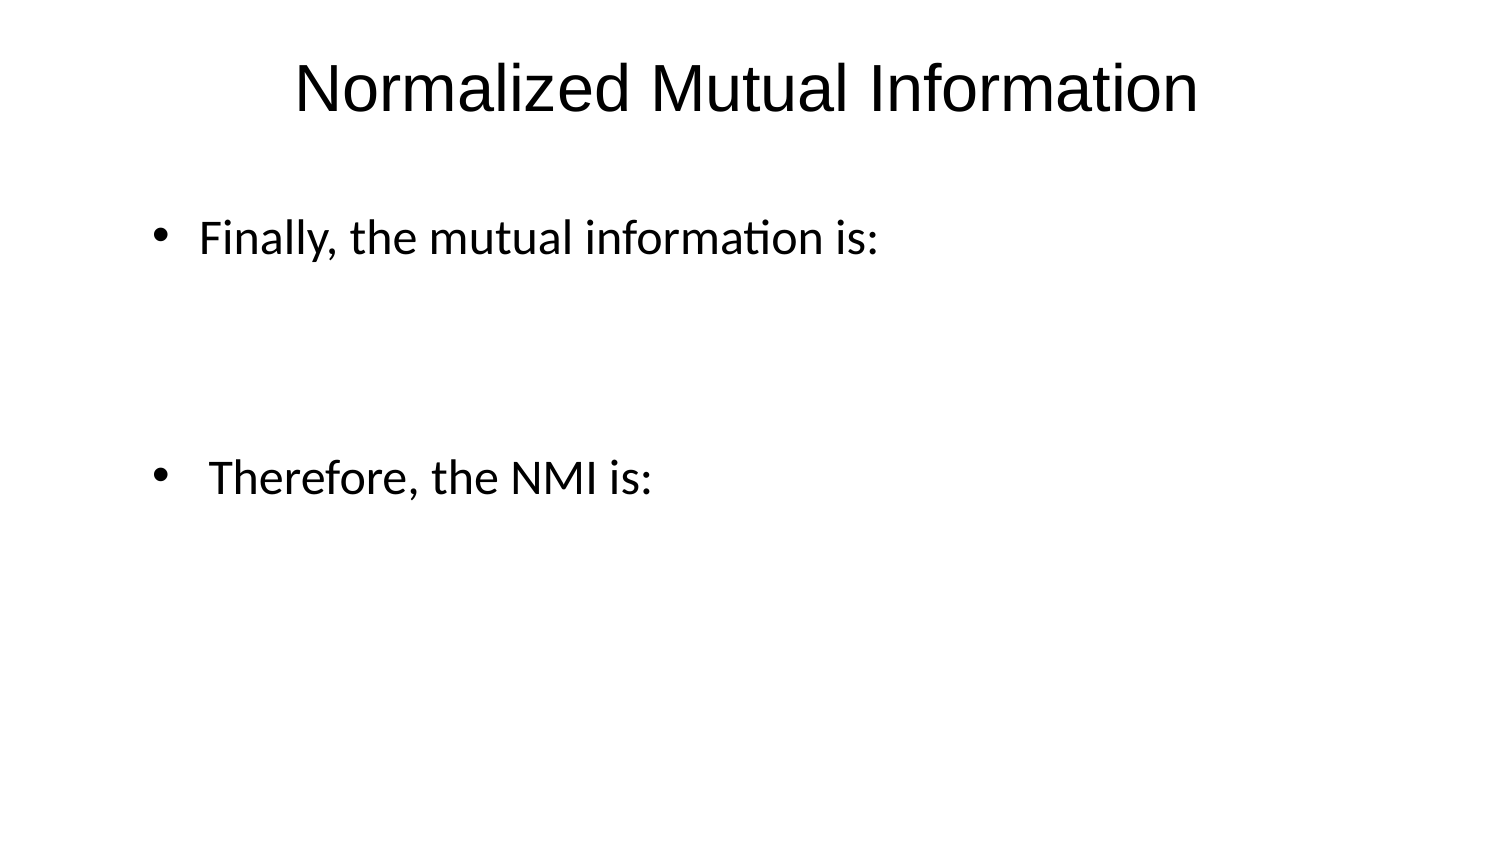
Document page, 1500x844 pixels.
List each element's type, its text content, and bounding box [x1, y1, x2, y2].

text_box Normalized Mutual Information [24, 21, 1470, 147]
